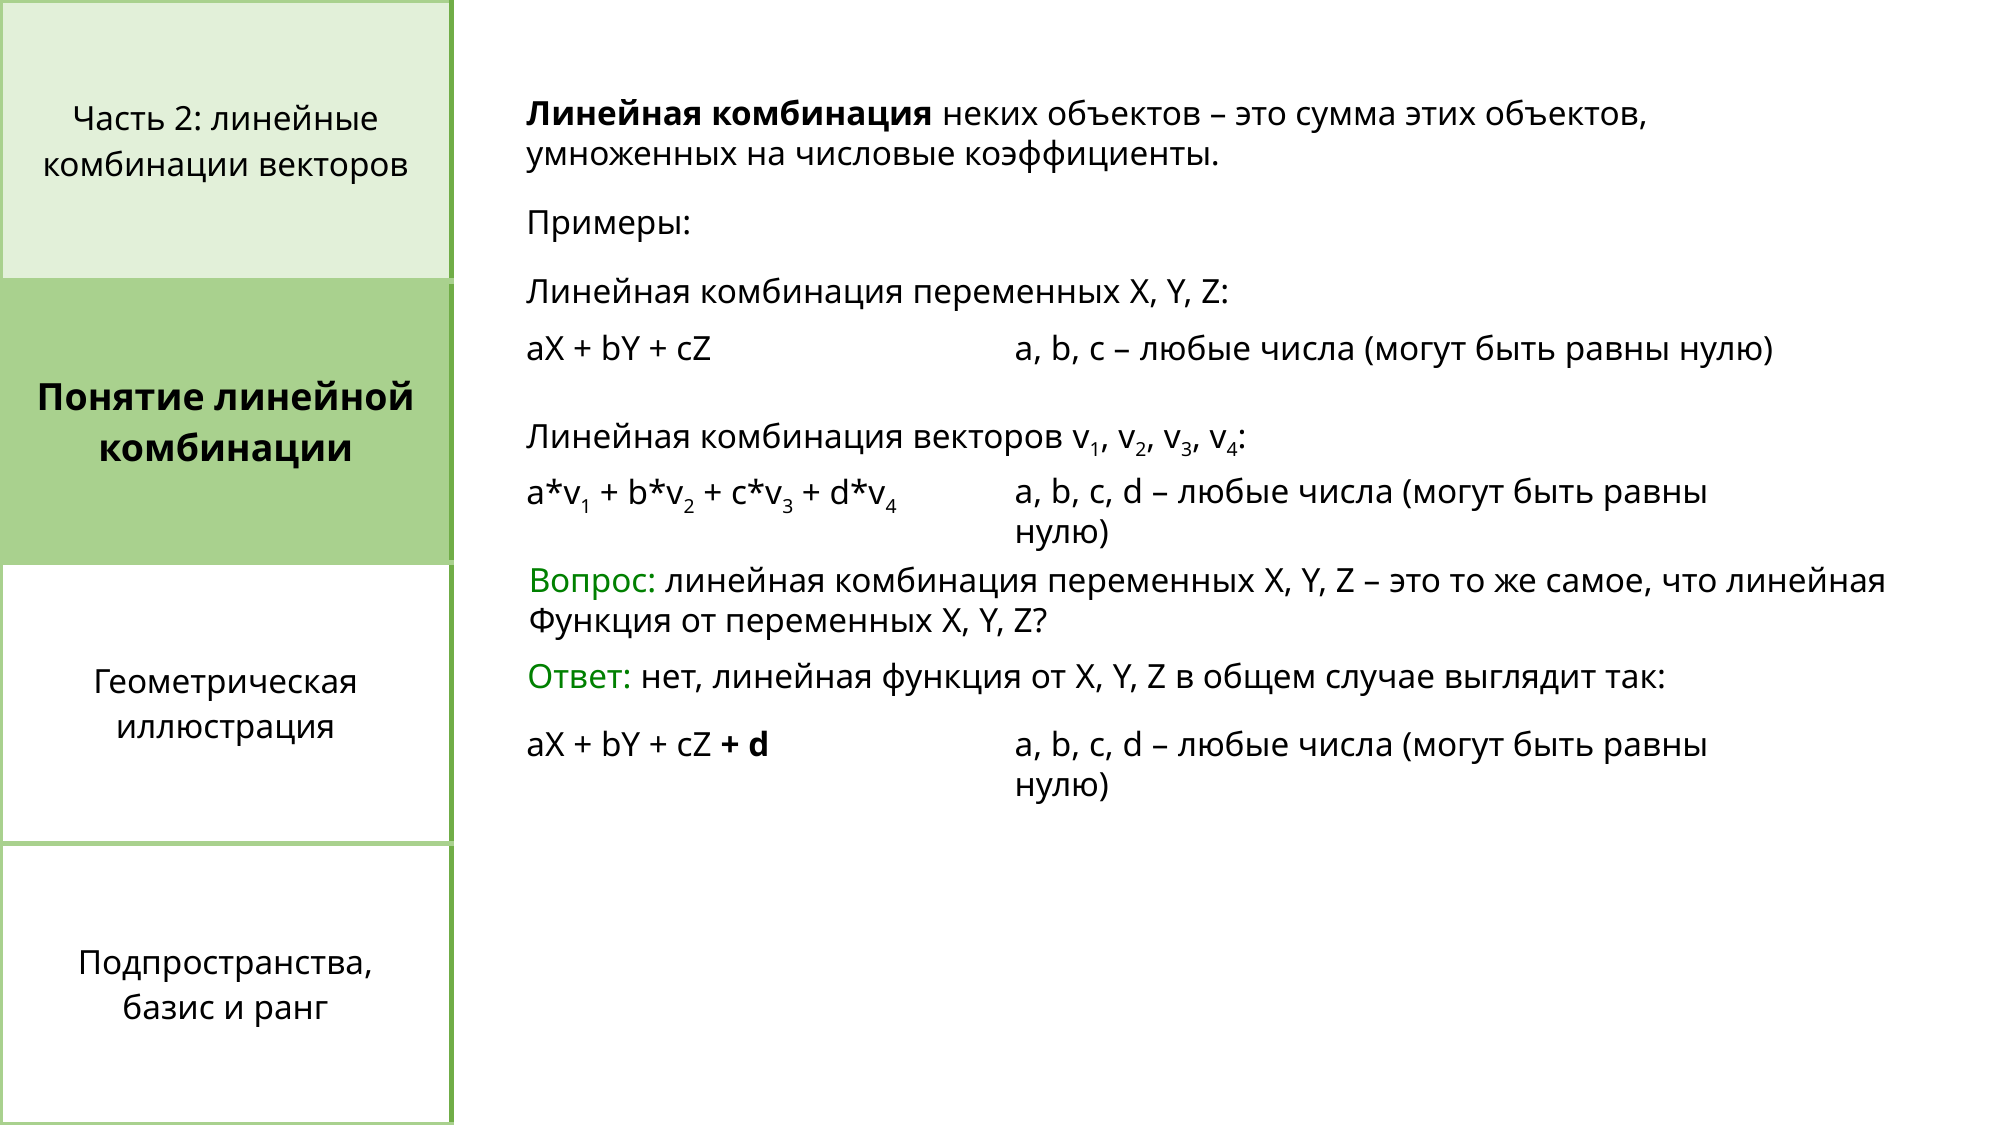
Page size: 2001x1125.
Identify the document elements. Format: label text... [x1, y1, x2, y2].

text_box aX + bY + cZ + d [511, 716, 846, 771]
text_box aX + bY + cZ [511, 319, 753, 375]
text_box Линейная комбинация векторов v1, v2, v3, v4: [511, 407, 1896, 468]
table_cell Подпространства, базис и ранг [3, 846, 449, 1122]
text_box Линейная комбинация неких объектов – это сумма этих объектов, умноженных на числовые коэффициенты. [511, 84, 1896, 180]
table_cell Геометрическая иллюстрация [3, 565, 449, 841]
text_box a*v1 + b*v2 + c*v3 + d*v4 [511, 464, 999, 525]
text_box a, b, c – любые числа (могут быть равны нулю) [999, 319, 1821, 375]
text_box Линейная комбинация переменных X, Y, Z: [511, 263, 1896, 318]
text_box Вопрос: линейная комбинация переменных X, Y, Z – это то же самое, что линейная Функция от переменных X, Y, Z? [514, 552, 1903, 647]
text_box Ответ: нет, линейная функция от X, Y, Z в общем случае выглядит так: [512, 647, 1682, 703]
text_box a, b, c, d – любые числа (могут быть равны нулю) [999, 716, 1821, 811]
text_box a, b, c, d – любые числа (могут быть равны нулю) [999, 463, 1821, 552]
table_cell Понятие линейной комбинации [3, 284, 449, 560]
text_box Примеры: [511, 194, 1896, 249]
table_header Часть 2: линейные комбинации векторов [3, 3, 449, 278]
